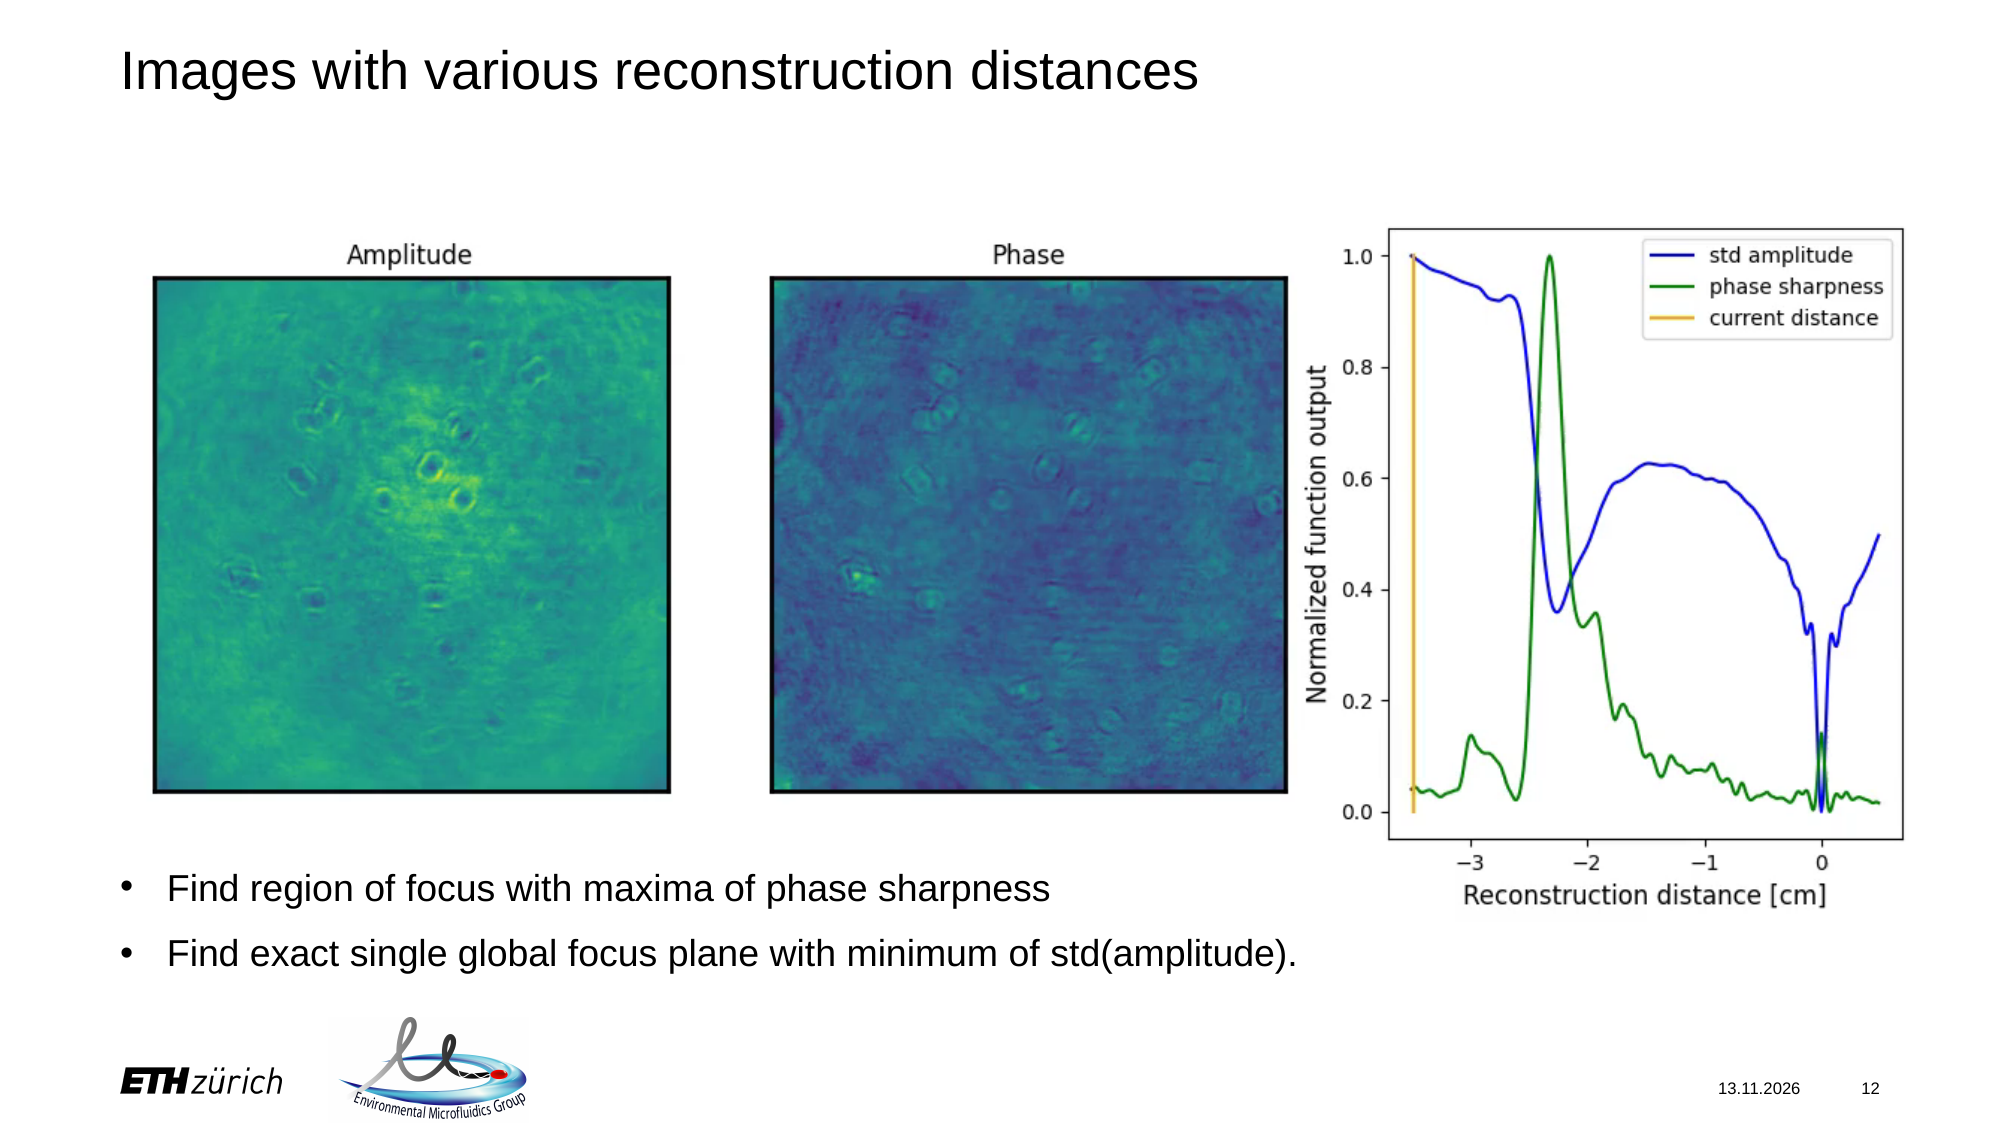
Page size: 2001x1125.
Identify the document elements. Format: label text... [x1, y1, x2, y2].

picture [328, 1017, 529, 1123]
text_box Find region of focus with maxima of phase sharpness Find exact single global focus plane with minimum of std(amplitude). [120, 928, 1880, 1000]
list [0, 132, 2000, 928]
picture [120, 1067, 282, 1094]
slide_number 12 [1827, 1069, 1880, 1106]
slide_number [1718, 1069, 1819, 1106]
title Images with various reconstruction distances [120, 42, 1880, 132]
